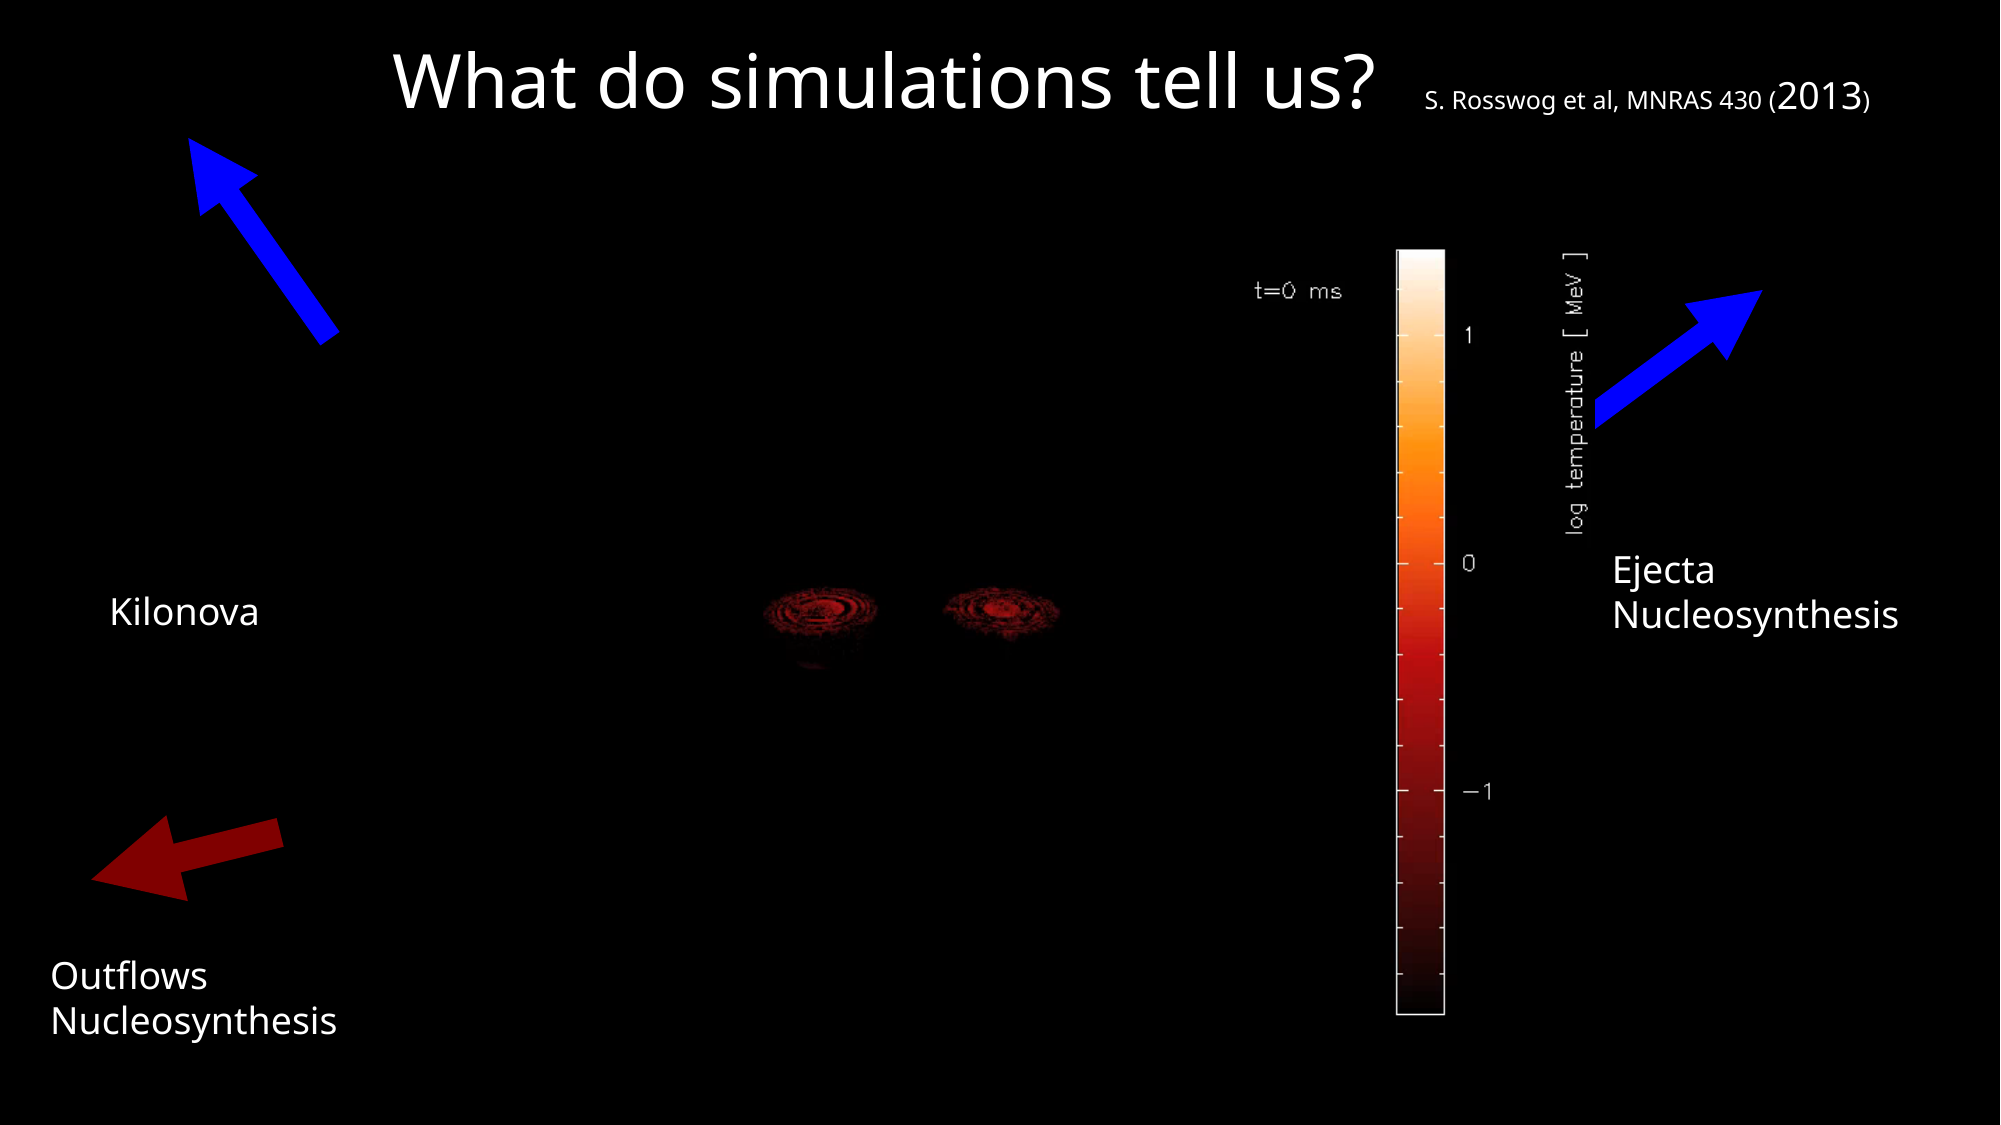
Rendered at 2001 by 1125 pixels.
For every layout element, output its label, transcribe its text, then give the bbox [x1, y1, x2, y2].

text_box Ejecta Nucleosynthesis [1600, 539, 1927, 637]
text_box S. Rosswog et al, MNRAS 430 (2013) [1409, 64, 1924, 124]
text_box Kilonova [94, 580, 307, 637]
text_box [404, 145, 1596, 1099]
text_box [91, 832, 281, 883]
text_box Outflows Nucleosynthesis [35, 944, 393, 1043]
text_box What do simulations tell us? [76, 26, 1693, 243]
text_box [1600, 290, 1763, 411]
text_box [188, 137, 331, 339]
